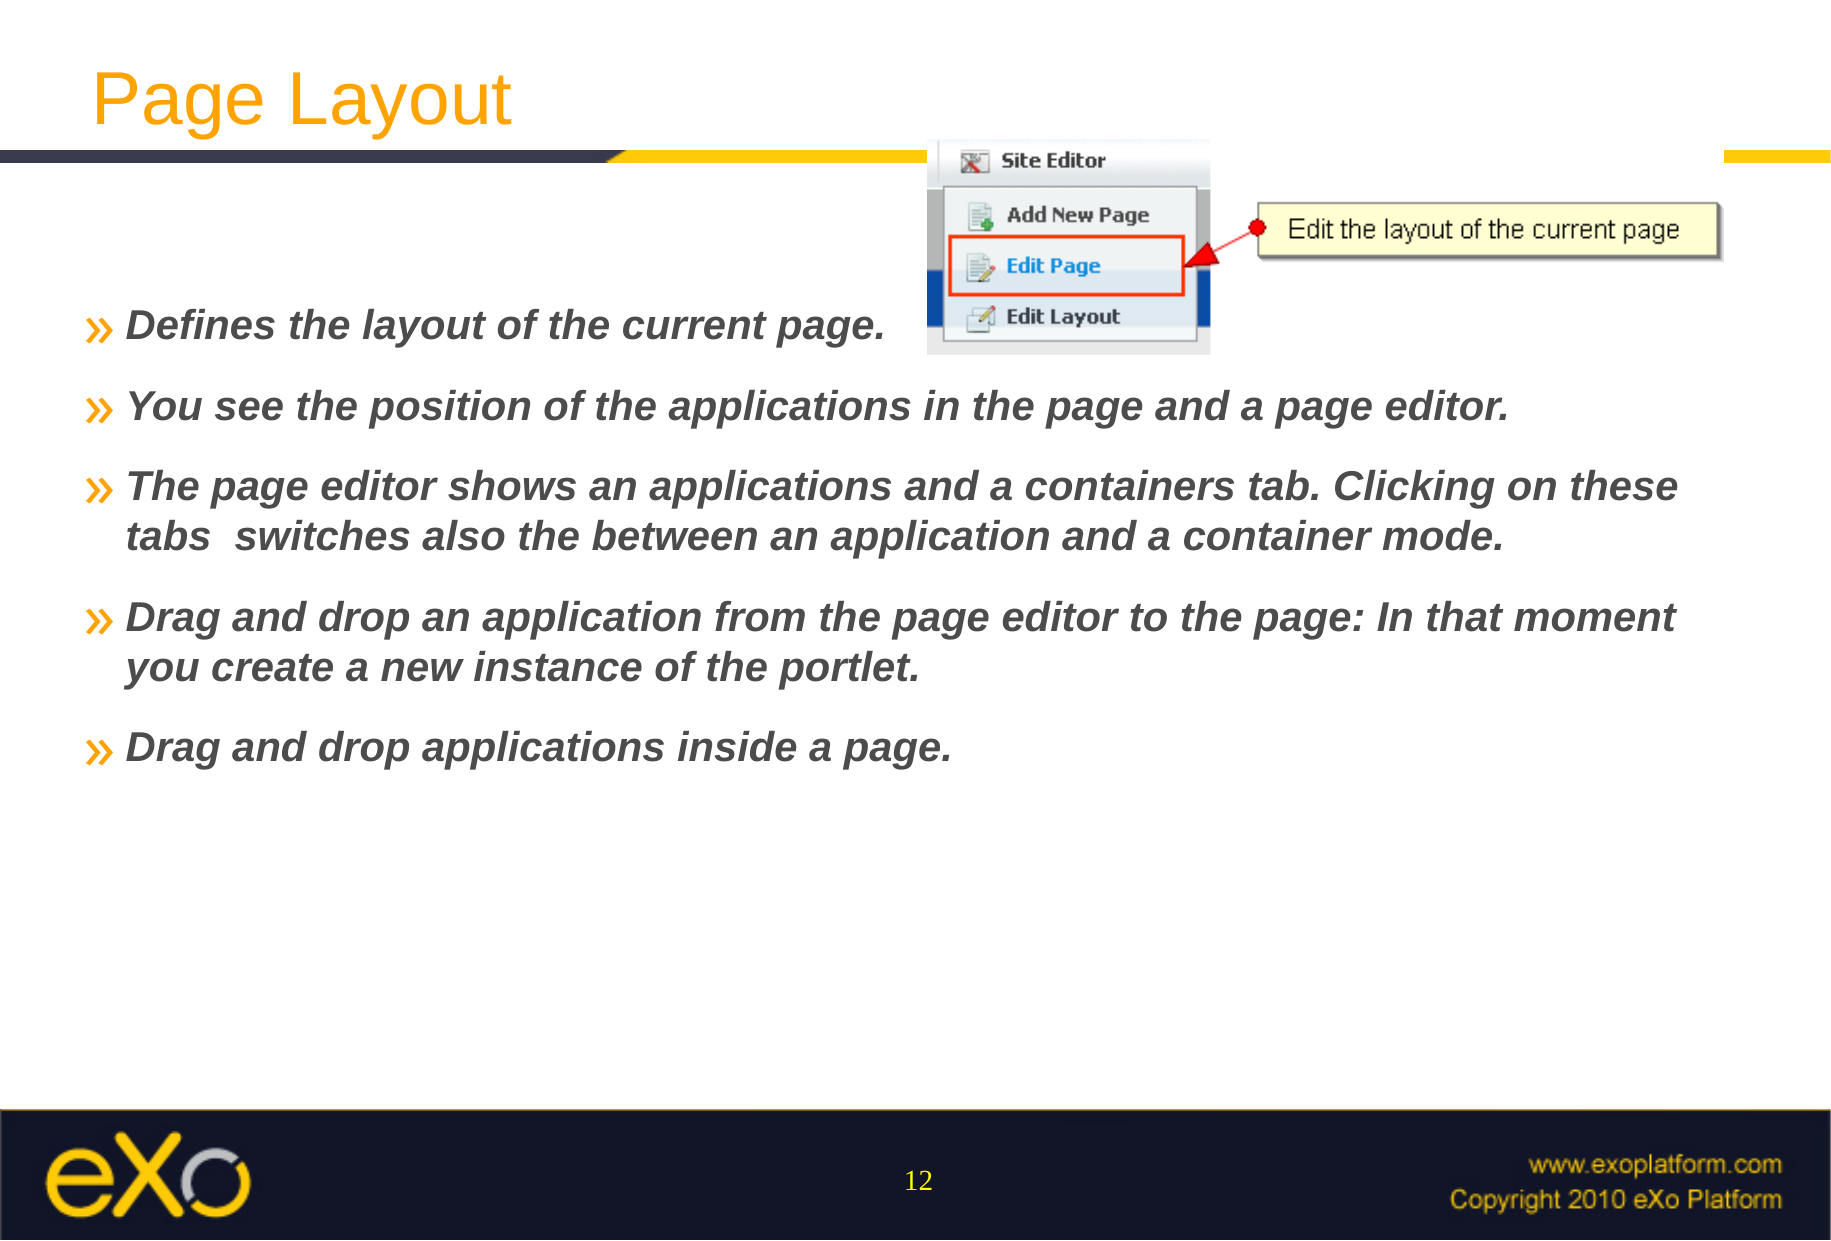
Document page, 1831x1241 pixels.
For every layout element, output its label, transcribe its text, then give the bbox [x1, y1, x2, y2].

text_box Defines the layout of the current page. You see the position of the applications in the page and a page editor. The page editor shows an applications and a containers tab. Clicking on these tabs switches also the between an application and a container mode. Drag and drop an application from the page editor to the page: In that moment you create a new instance of the portlet. Drag and drop applications inside a page. [83, 198, 1731, 1036]
picture [0, 1109, 1831, 1240]
text_box Page Layout [91, 49, 1739, 151]
picture [0, 139, 1831, 355]
